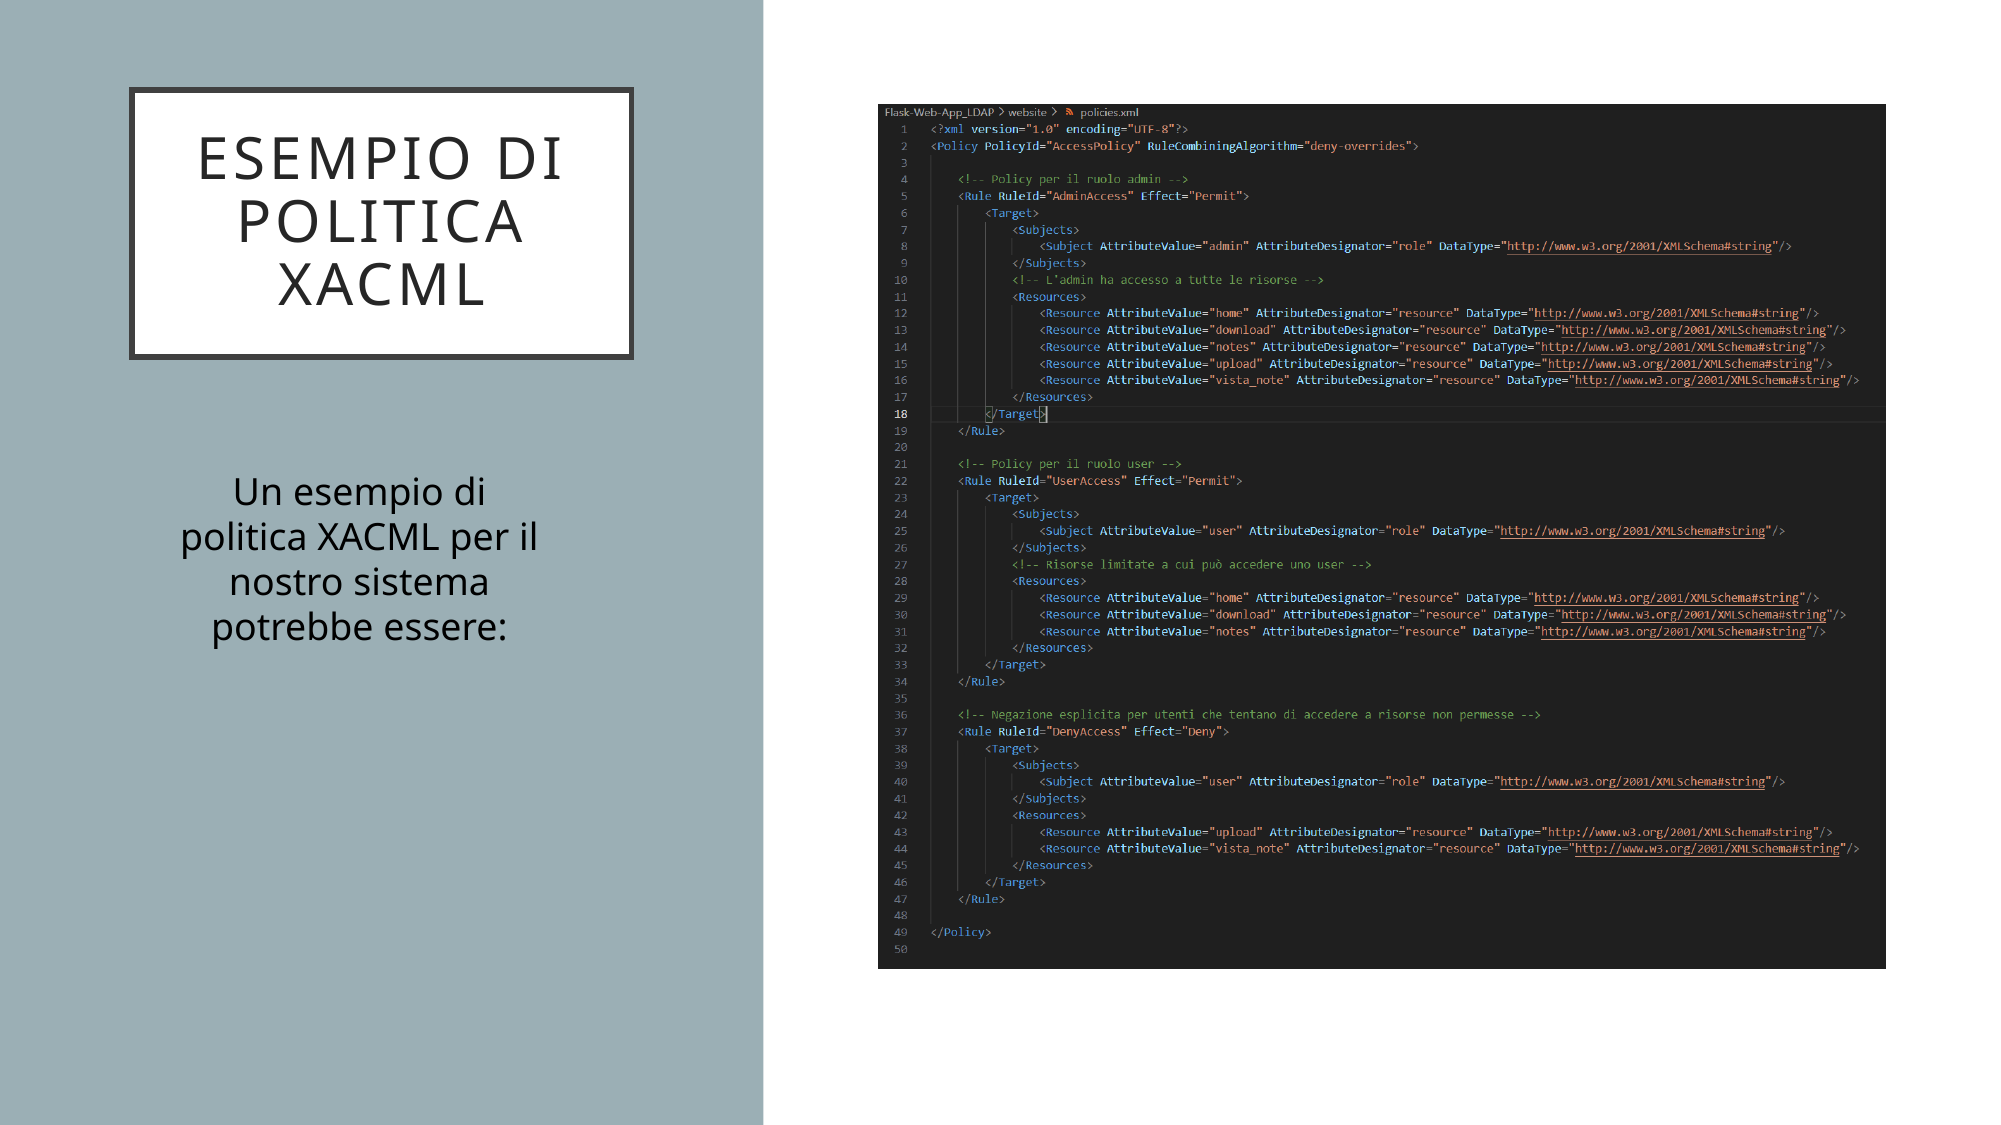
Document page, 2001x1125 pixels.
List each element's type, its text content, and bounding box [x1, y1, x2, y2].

text_box [0, 0, 764, 1125]
text_box [764, 0, 2000, 1125]
picture [878, 104, 1886, 969]
list Un esempio di politica XACML per il nostro sistema potrebbe essere: [161, 460, 558, 665]
title Esempio di Politica XACML [129, 87, 634, 360]
